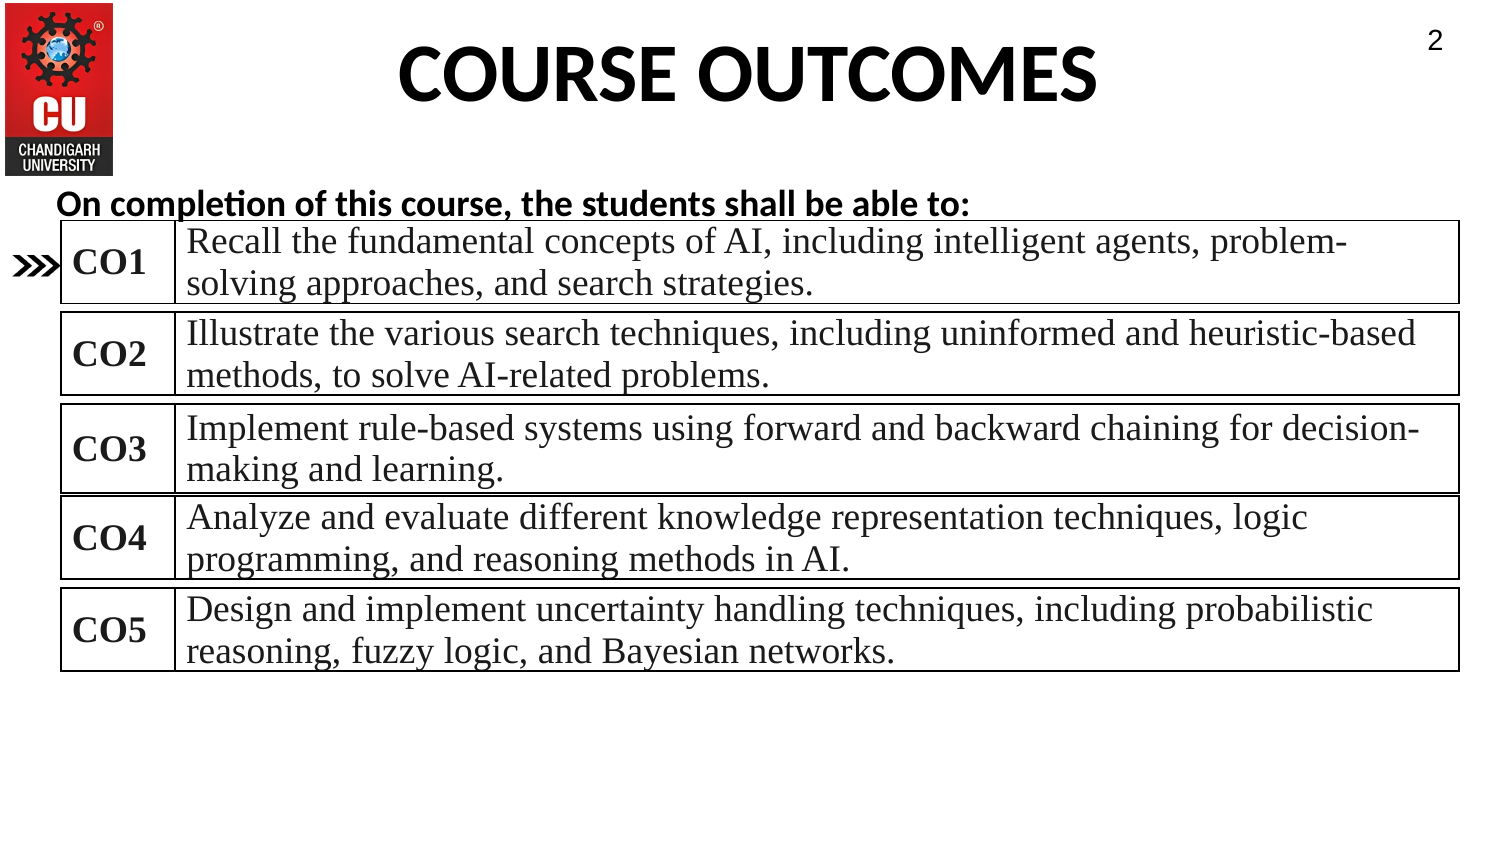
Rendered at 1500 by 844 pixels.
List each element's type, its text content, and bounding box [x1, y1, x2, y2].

text_box COURSE OUTCOMES [5, 10, 1492, 143]
picture [5, 143, 113, 176]
table_header Illustrate the various search techniques, including uninformed and heuristic-based methods, to solve AI-related problems. [176, 313, 1458, 394]
table_header CO5 [62, 589, 174, 670]
table_header Analyze and evaluate different knowledge representation techniques, logic programming, and reasoning methods in AI. [176, 497, 1458, 578]
table_header Implement rule-based systems using forward and backward chaining for decision-making and learning. [176, 405, 1458, 492]
table_header CO3 [62, 405, 174, 492]
picture [7, 247, 66, 284]
table_header CO1 [62, 232, 174, 303]
table_header Design and implement uncertainty handling techniques, including probabilistic reasoning, fuzzy logic, and Bayesian networks. [176, 589, 1458, 670]
table_header Recall the fundamental concepts of AI, including intelligent agents, problem-solving approaches, and search strategies. [176, 232, 1458, 303]
table_header CO4 [62, 497, 174, 578]
table_header CO2 [62, 313, 174, 394]
picture [5, 3, 113, 10]
text_box On completion of this course, the students shall be able to: [41, 149, 1459, 232]
